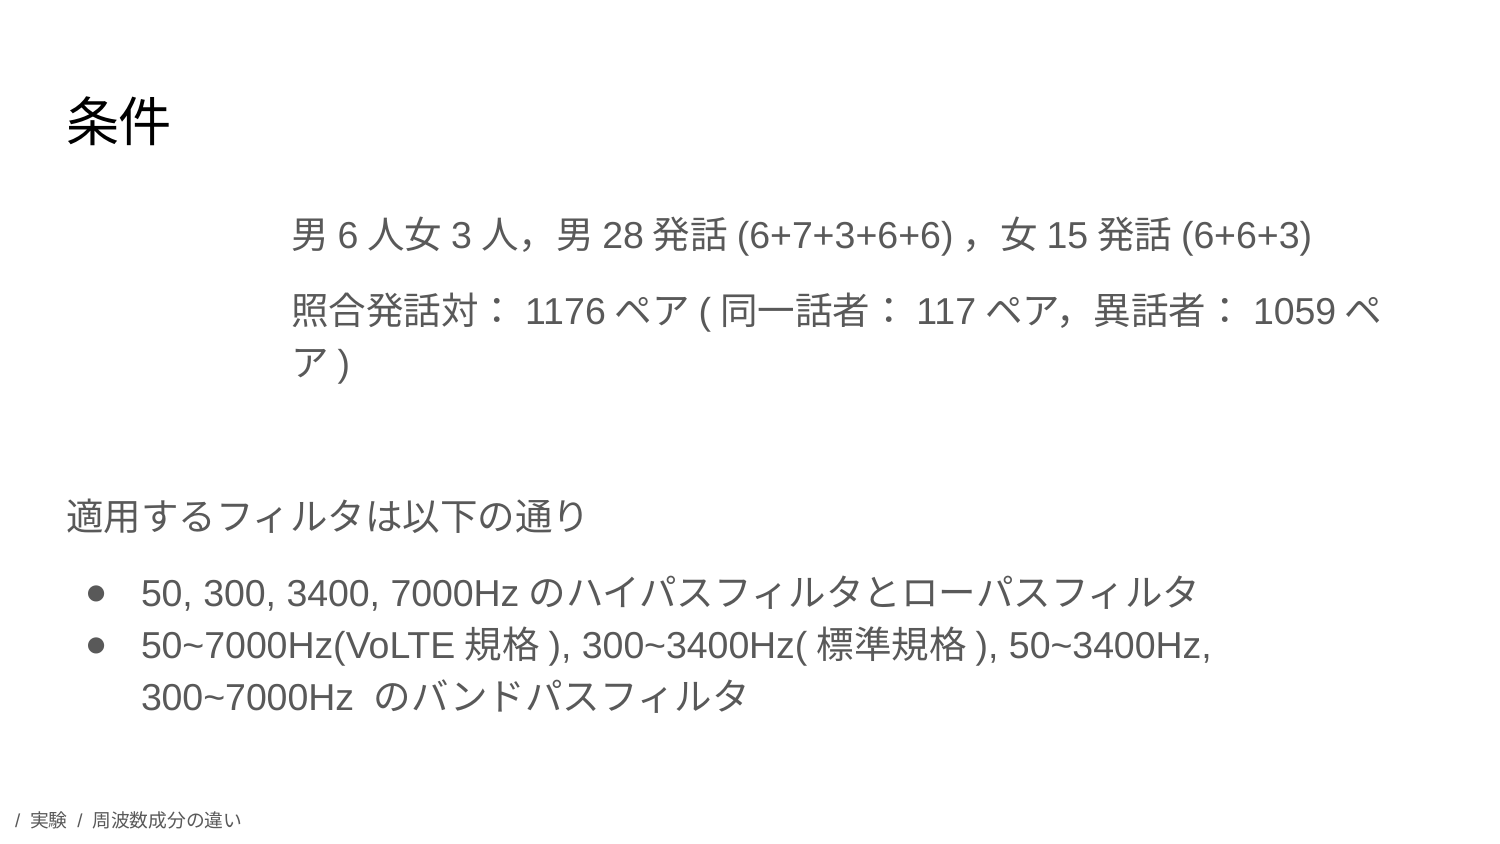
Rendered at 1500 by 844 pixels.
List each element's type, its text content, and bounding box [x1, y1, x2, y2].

title 条件 [51, 72, 1449, 167]
text_box / 実験 / 周波数成分の違い [0, 793, 664, 844]
list 男6人女3人，男28発話(6+7+3+6+6)，女15発話(6+6+3) 照合発話対：1176ペア(同一話者：117ペア，異話者：1059ペア) 適用するフィルタは以下の通り 50, 300, 3400, 7000Hzのハイパスフィルタとローパスフィルタ 50~7000Hz(VoLTE規格), 300~3400Hz(標準規格), 50~3400Hz, 300~7000Hz のバンドパスフィルタ [51, 189, 1449, 750]
